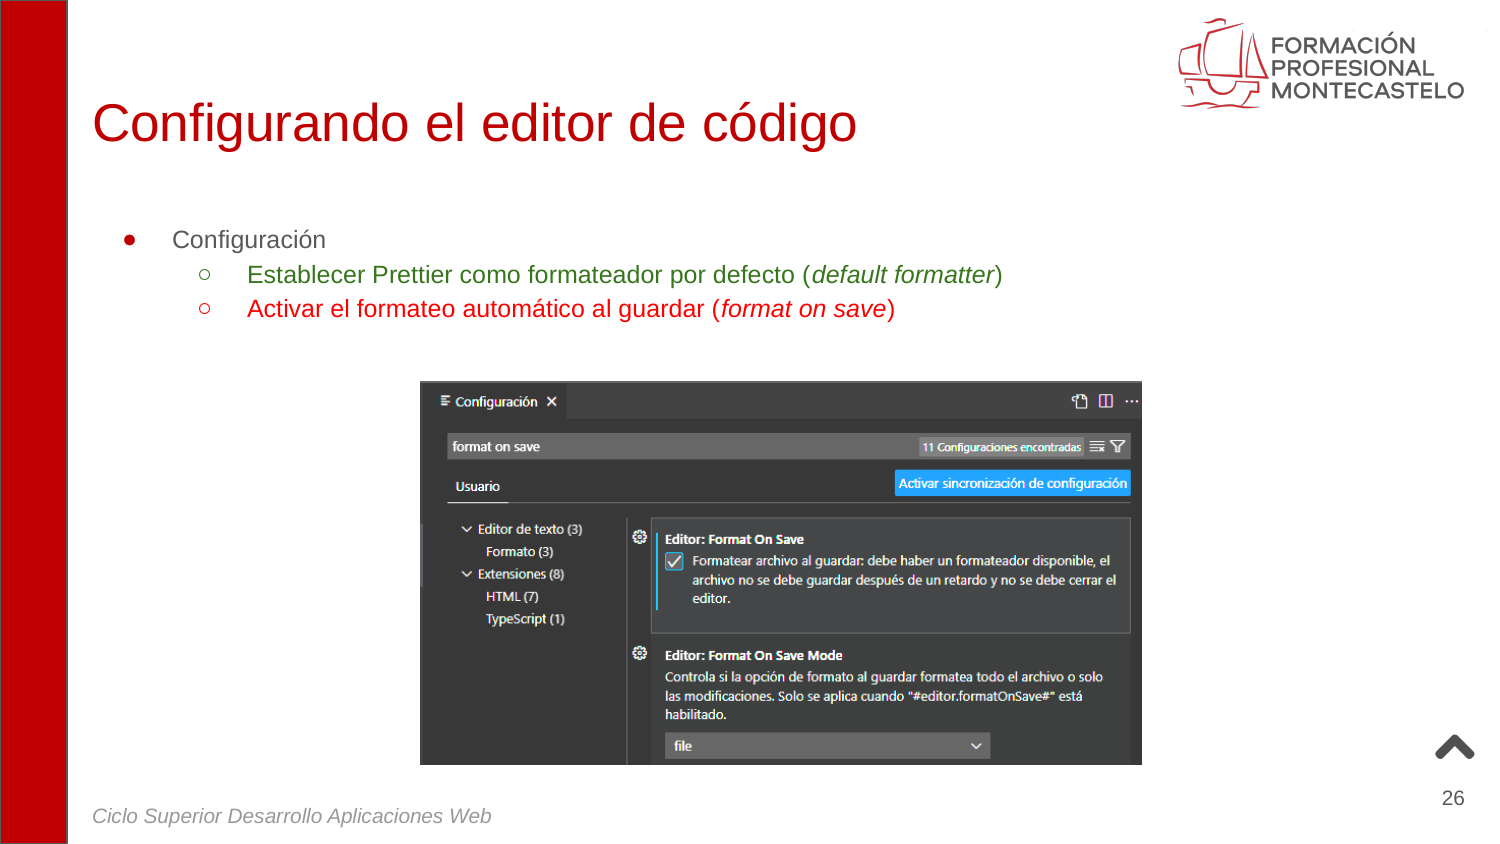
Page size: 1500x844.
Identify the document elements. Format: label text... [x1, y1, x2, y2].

picture [419, 381, 1143, 766]
slide_number ‹#› [1389, 765, 1480, 830]
list Configuración Establecer Prettier como formateador por defecto (default formatter) Activar el formateo automático al guardar (format on save) [82, 204, 1480, 765]
title Configurando el editor de código [77, 72, 1449, 167]
picture [1428, 723, 1481, 776]
picture [1161, 16, 1500, 111]
